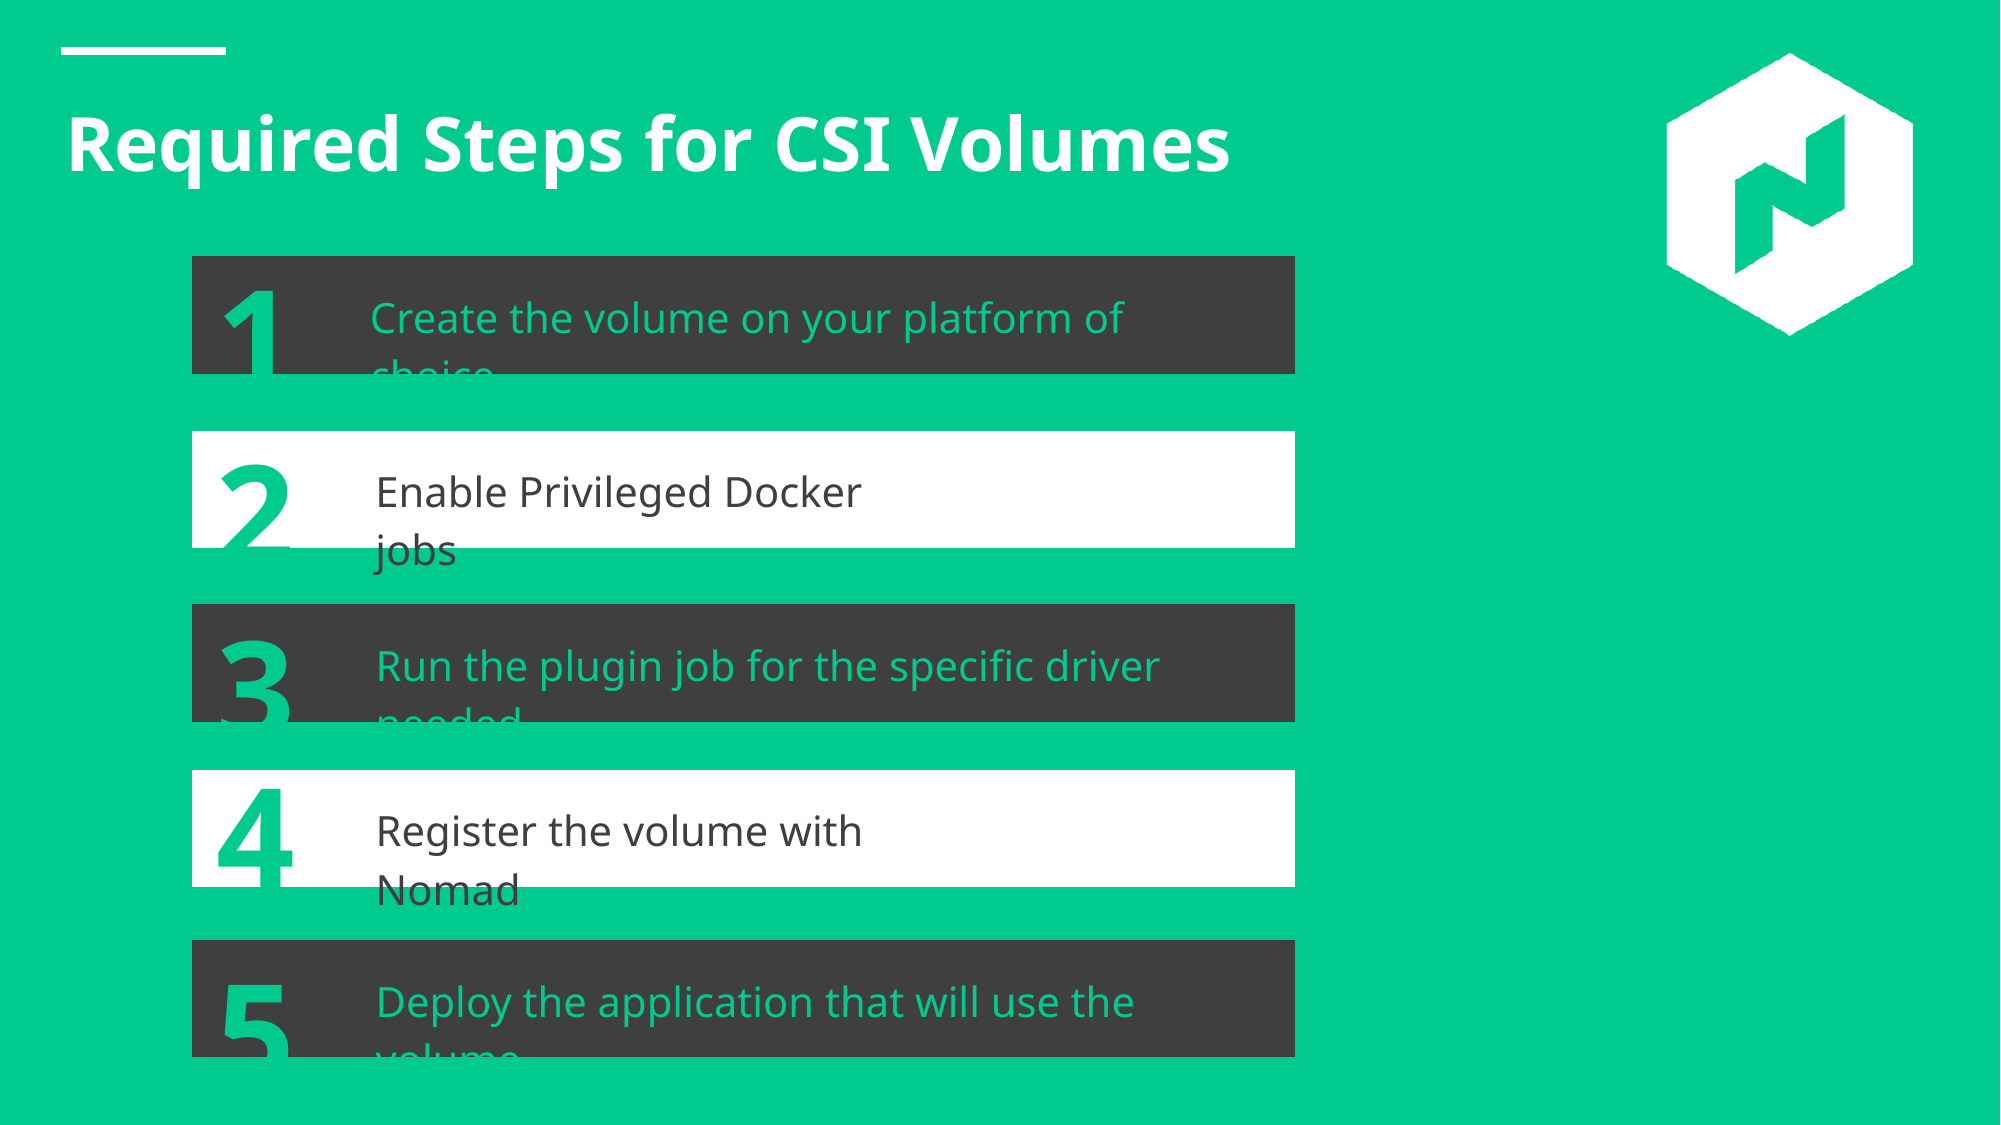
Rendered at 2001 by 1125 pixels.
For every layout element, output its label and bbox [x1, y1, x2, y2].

text_box [0, 0, 2000, 1125]
